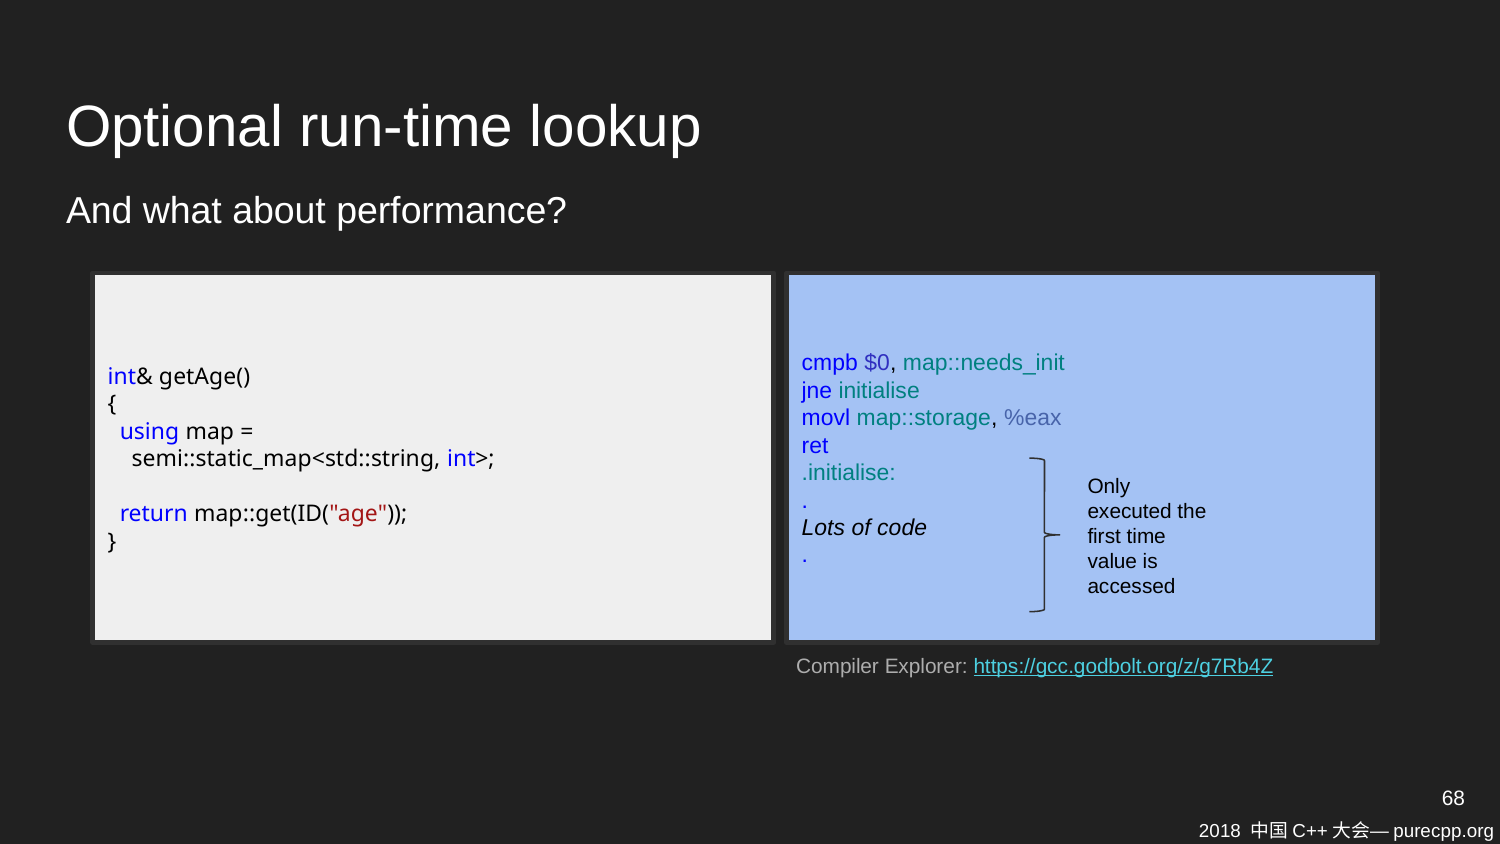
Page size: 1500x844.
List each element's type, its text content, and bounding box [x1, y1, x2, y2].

text_box int& getAge() { using map = semi::static_map<std::string, int>; return map::get(ID("age")); } [92, 272, 774, 643]
title Optional run-time lookup [51, 72, 1449, 164]
list And what about performance? [51, 164, 1449, 238]
text_box Compiler Explorer: https://gcc.godbolt.org/z/g7Rb4Z [781, 637, 1330, 688]
slide_number 68 [1389, 764, 1480, 830]
text_box Only executed the first time value is accessed [1072, 478, 1229, 592]
text_box [1029, 458, 1060, 612]
text_box cmpb $0, map::needs_init jne initialise movl map::storage, %eax ret .initialise: . Lots of code . [786, 272, 1378, 643]
